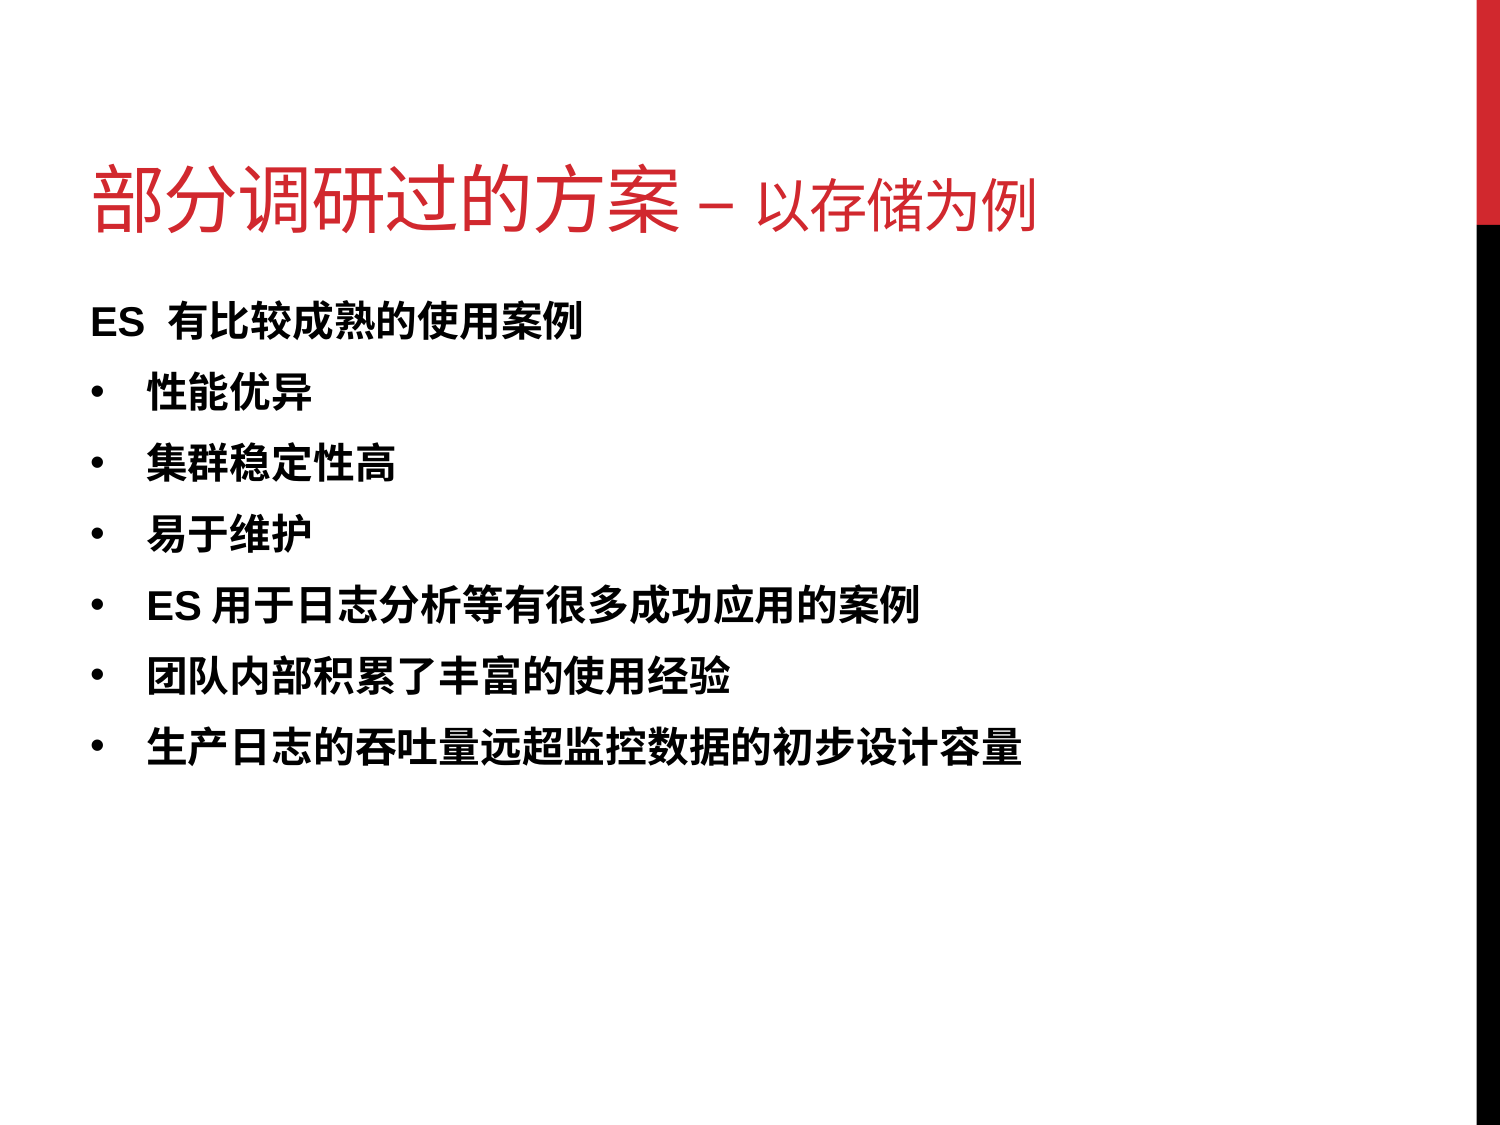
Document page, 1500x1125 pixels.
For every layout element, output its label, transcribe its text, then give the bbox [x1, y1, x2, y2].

title 部分调研过的方案 – 以存储为例 [75, 25, 1258, 250]
list ES 有比较成熟的使用案例 性能优异 集群稳定性高 易于维护 ES用于日志分析等有很多成功应用的案例 团队内部积累了丰富的使用经验 生产日志的吞吐量远超监控数据的初步设计容量 [75, 287, 1325, 1005]
